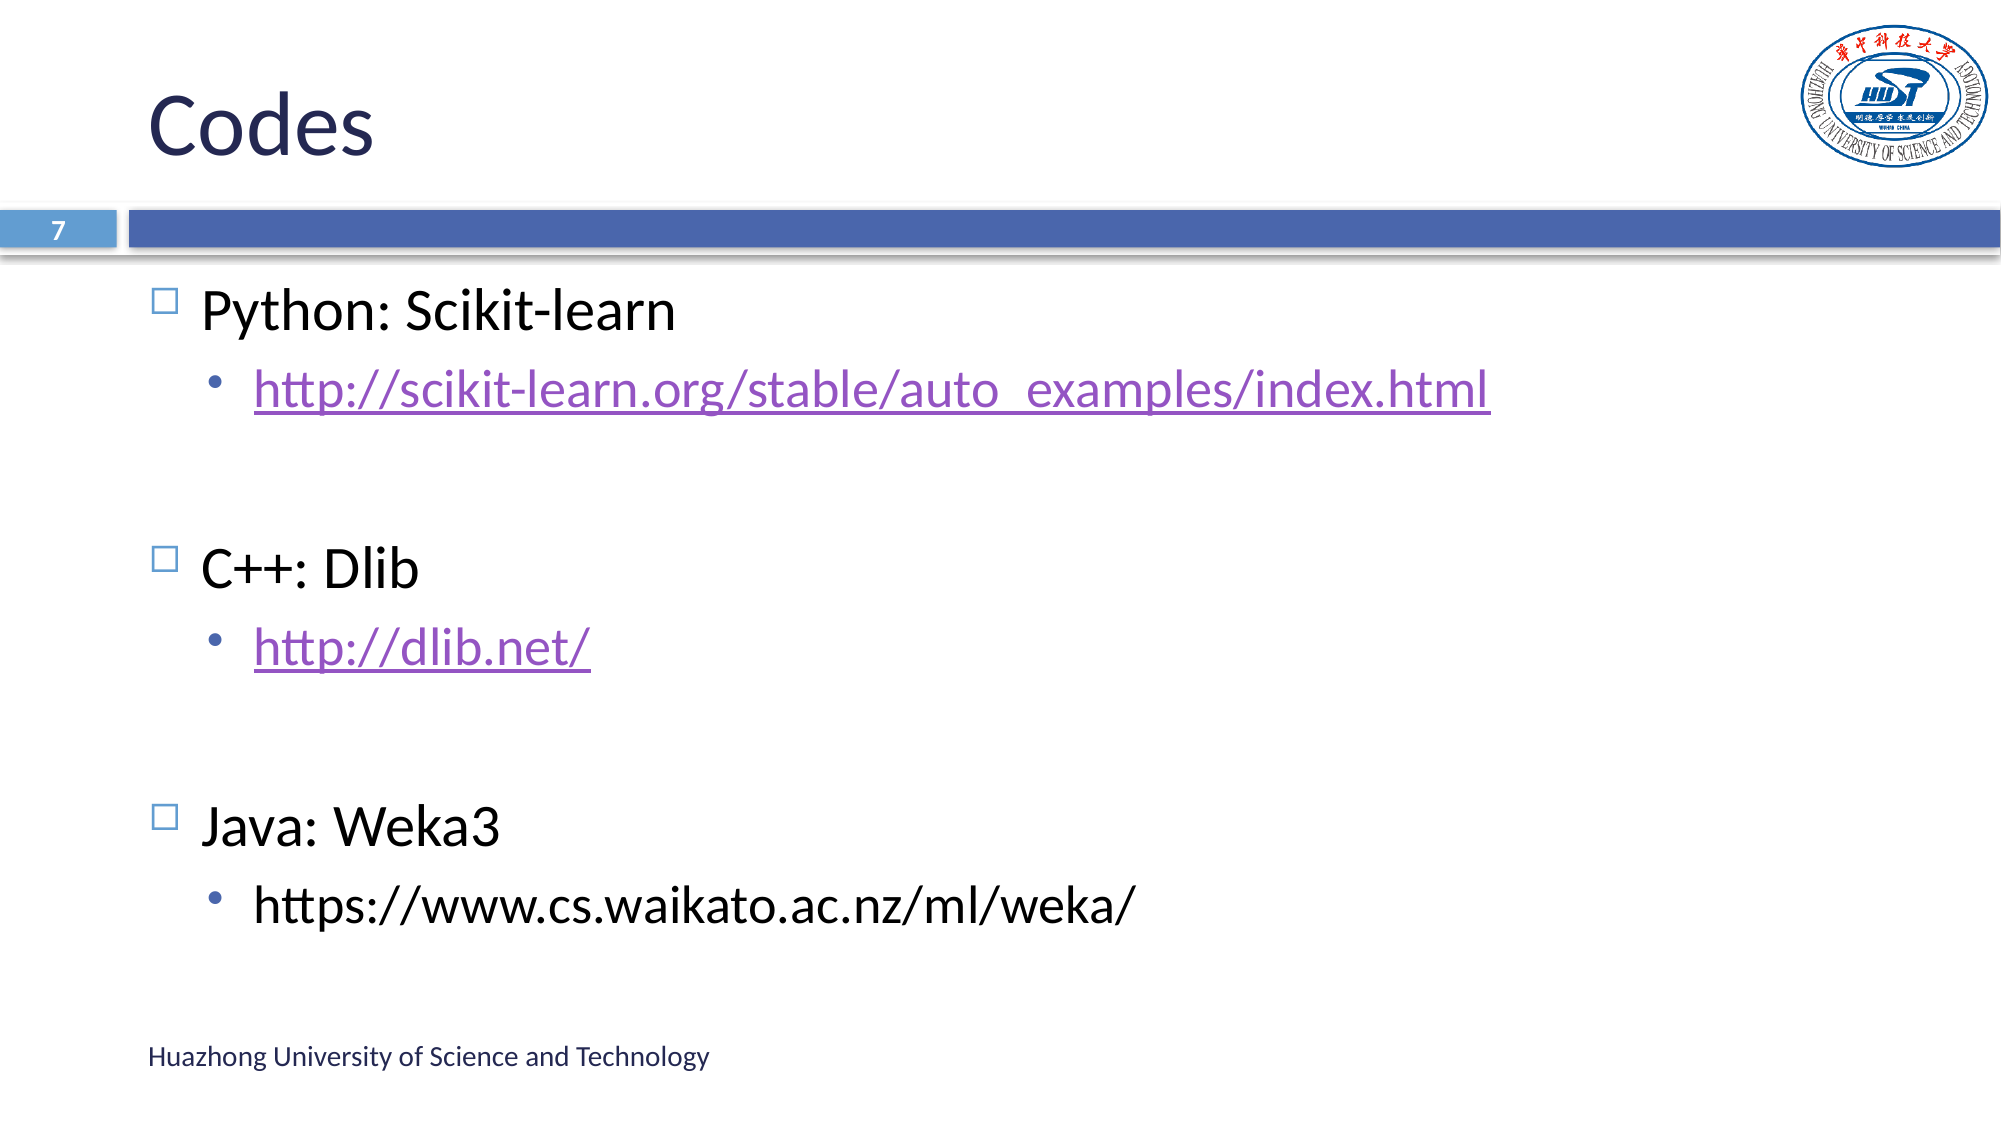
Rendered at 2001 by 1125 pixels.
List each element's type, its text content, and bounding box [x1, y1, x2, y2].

slide_number 7 [0, 208, 117, 249]
picture [1789, 12, 2000, 178]
list Python: Scikit-learn http://scikit-learn.org/stable/auto_examples/index.html C++: Dlib http://dlib.net/ Java: Weka3 https://www.cs.waikato.ac.nz/ml/weka/ [133, 262, 1918, 1000]
footer Huazhong University of Science and Technology [133, 1024, 1319, 1085]
title Codes [133, 37, 1918, 200]
